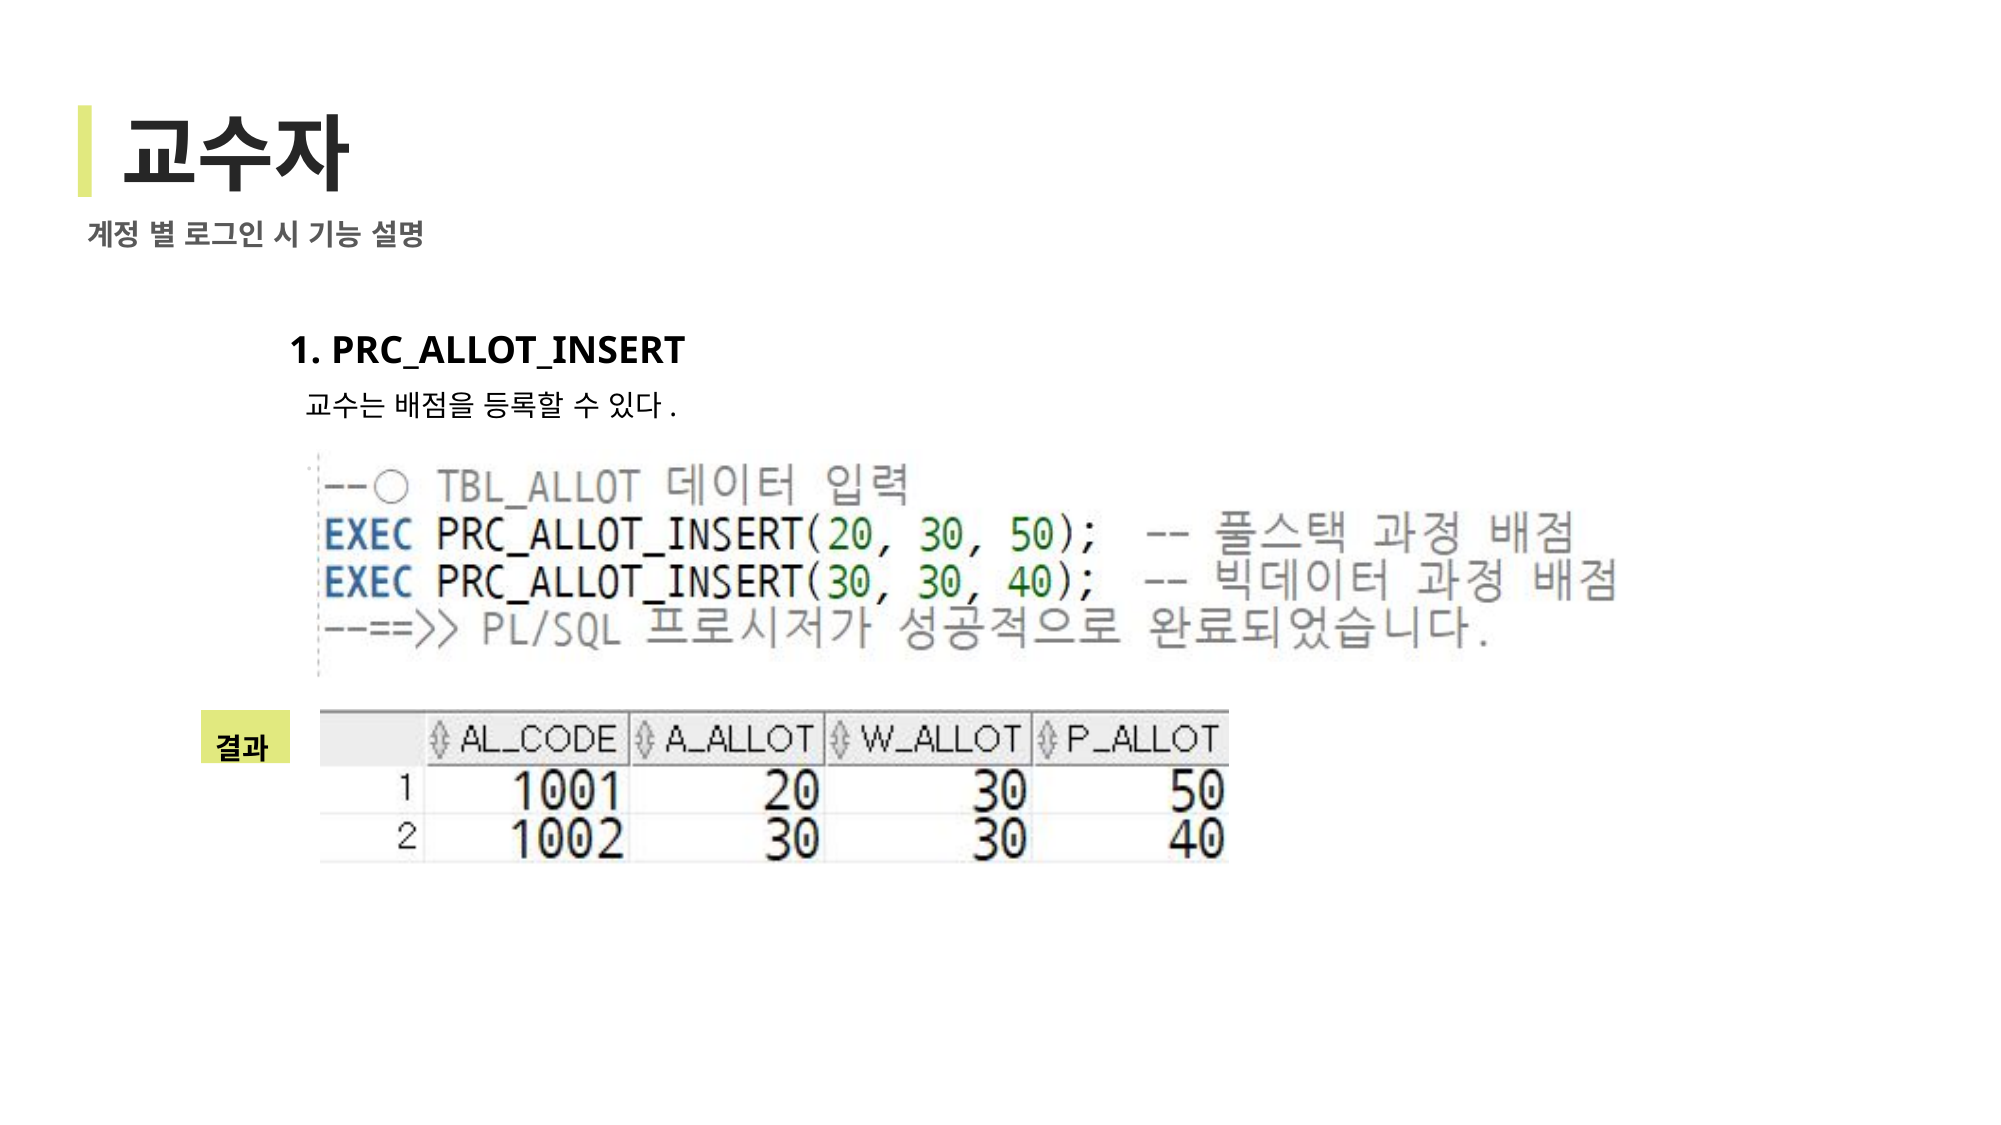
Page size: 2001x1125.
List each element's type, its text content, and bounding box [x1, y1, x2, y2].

text_box 계정 별 로그인 시 기능 설명 [72, 176, 1073, 259]
text_box 교수자 [106, 93, 366, 209]
text_box 1. PRC_ALLOT_INSERT [274, 297, 1275, 379]
picture [320, 709, 1229, 871]
picture [316, 449, 1652, 681]
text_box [201, 690, 290, 764]
text_box [77, 104, 93, 198]
text_box 교수는 배점을 등록할 수 있다. . [290, 360, 1705, 484]
